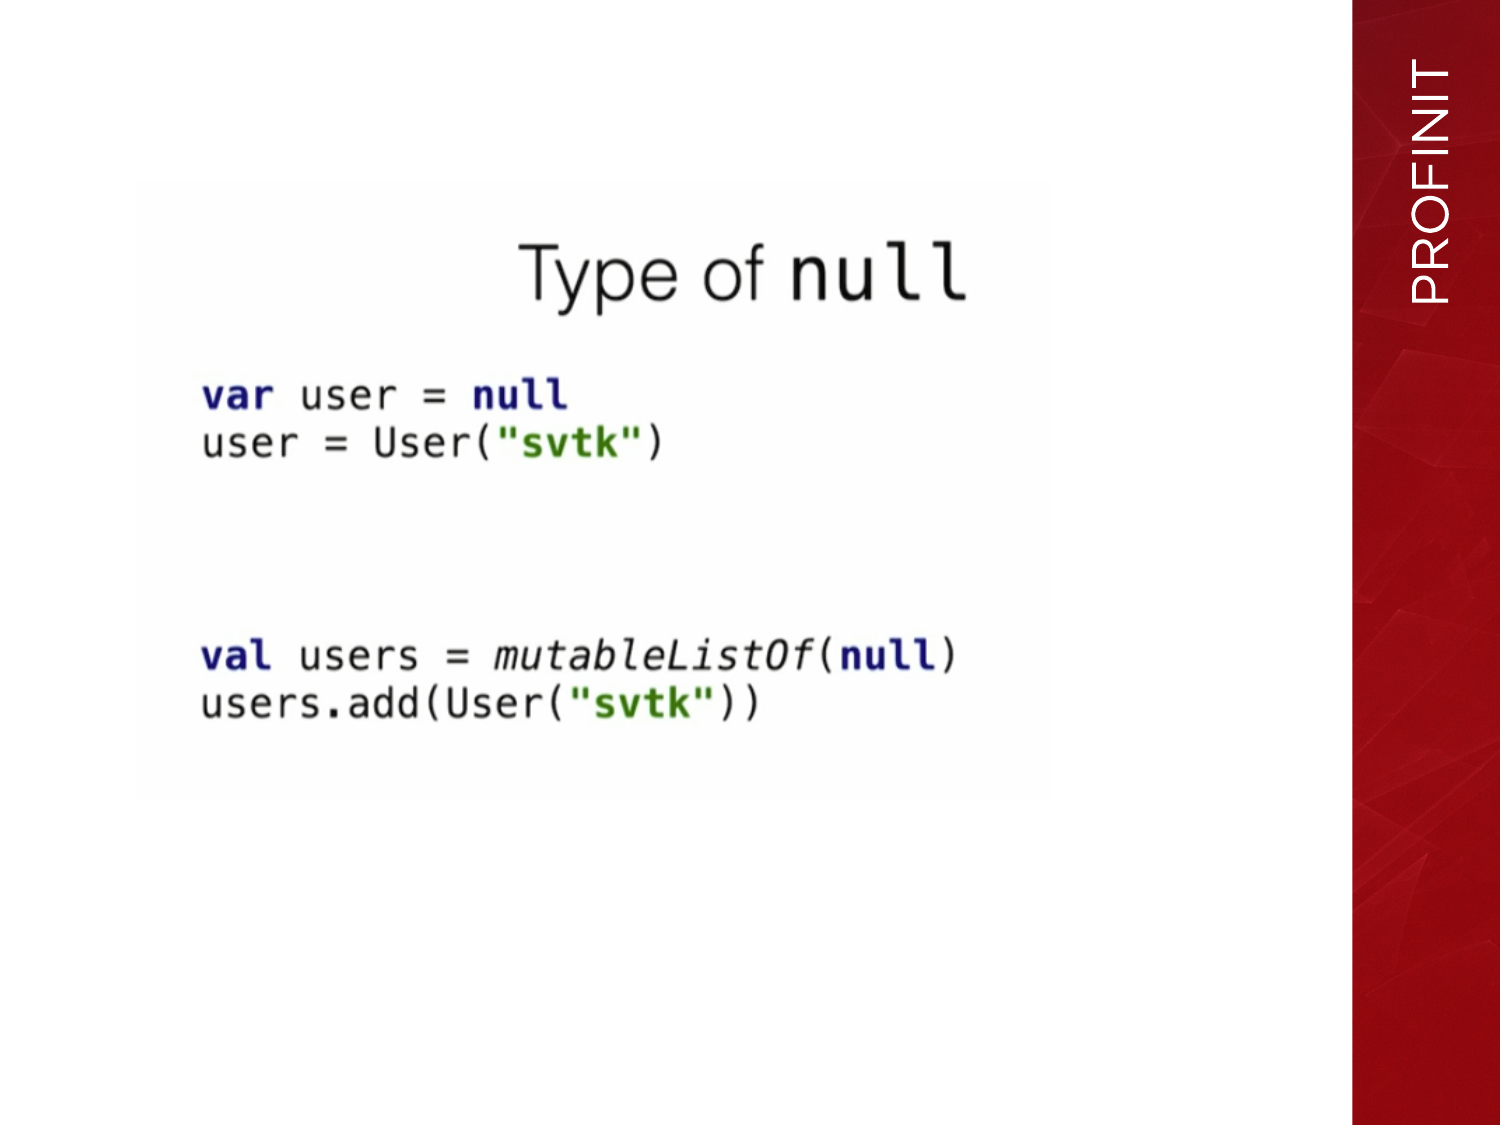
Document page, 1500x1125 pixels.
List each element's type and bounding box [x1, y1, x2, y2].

picture [134, 182, 1051, 799]
picture [1352, 0, 1500, 1125]
